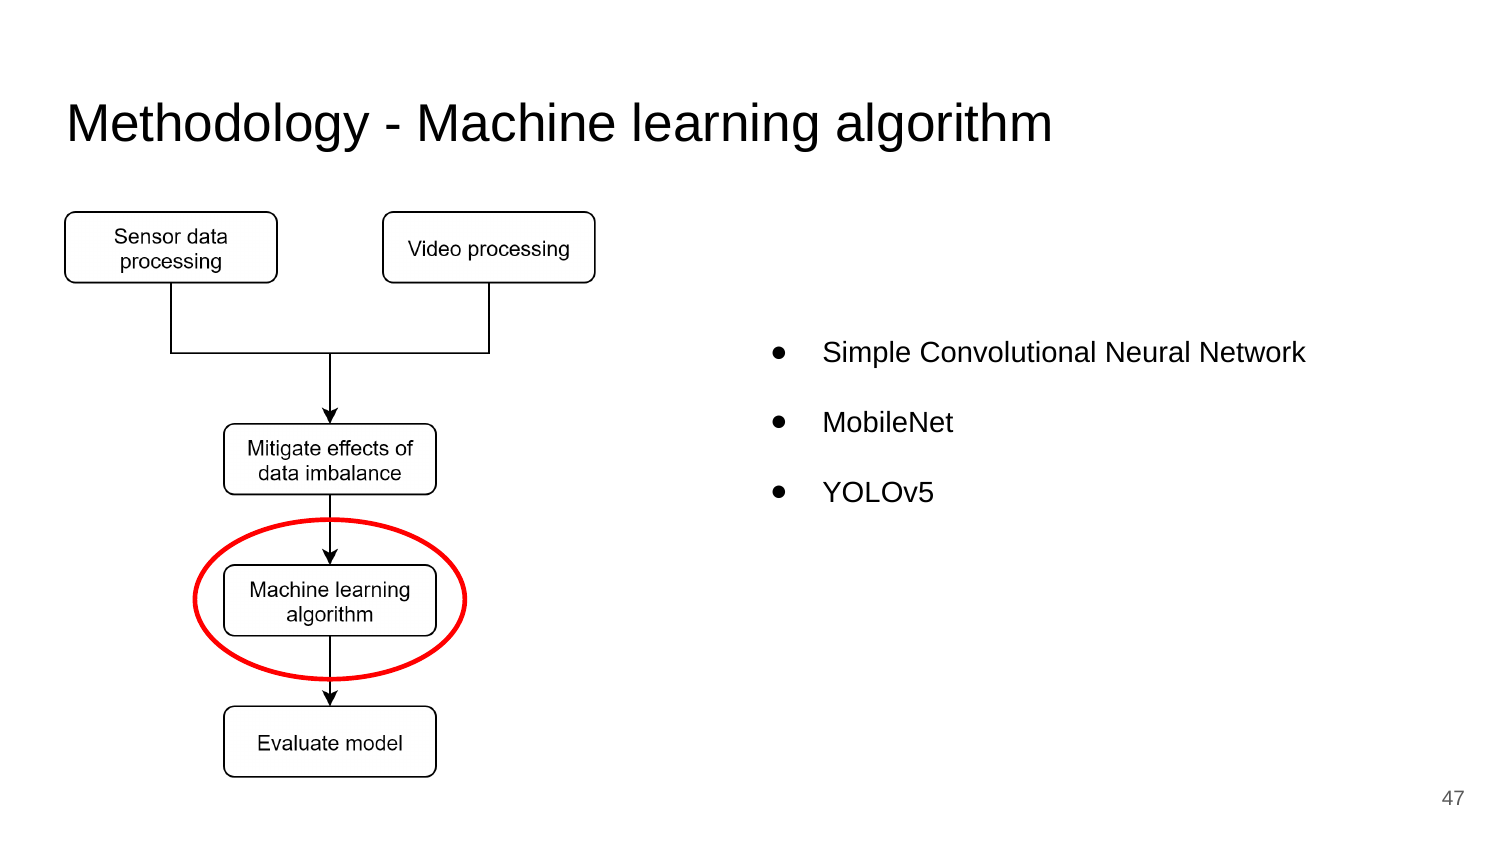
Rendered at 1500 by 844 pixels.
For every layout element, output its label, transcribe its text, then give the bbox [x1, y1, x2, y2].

text_box Simple Convolutional Neural Network MobileNet YOLOv5 [732, 318, 1401, 524]
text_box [63, 210, 597, 779]
slide_number ‹#› [1389, 764, 1480, 830]
title Methodology - Machine learning algorithm [51, 72, 1449, 167]
